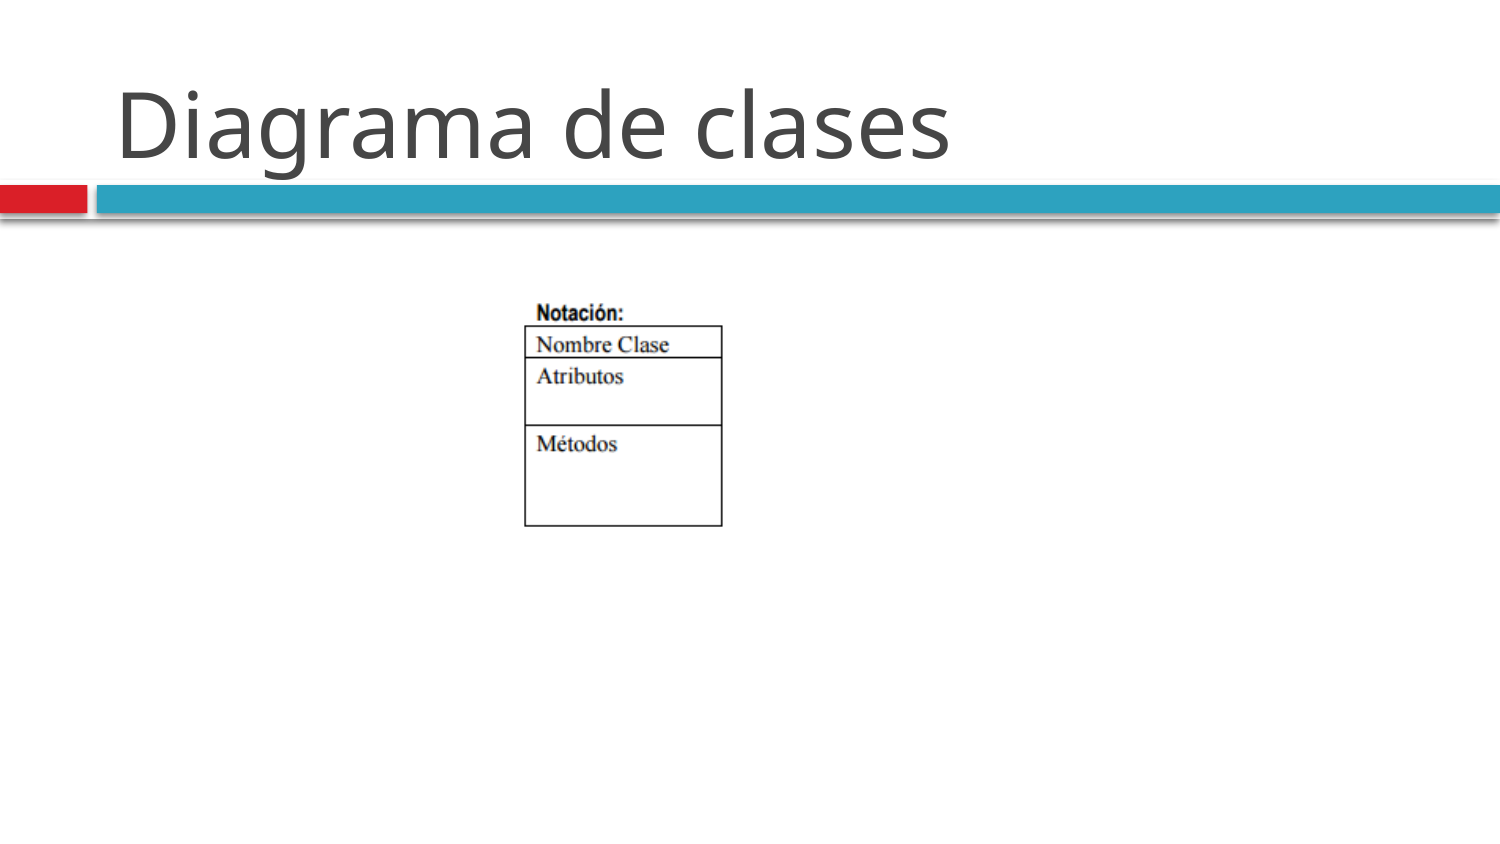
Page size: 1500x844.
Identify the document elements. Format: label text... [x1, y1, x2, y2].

picture [501, 291, 737, 538]
title Diagrama de clases [99, 19, 1438, 185]
